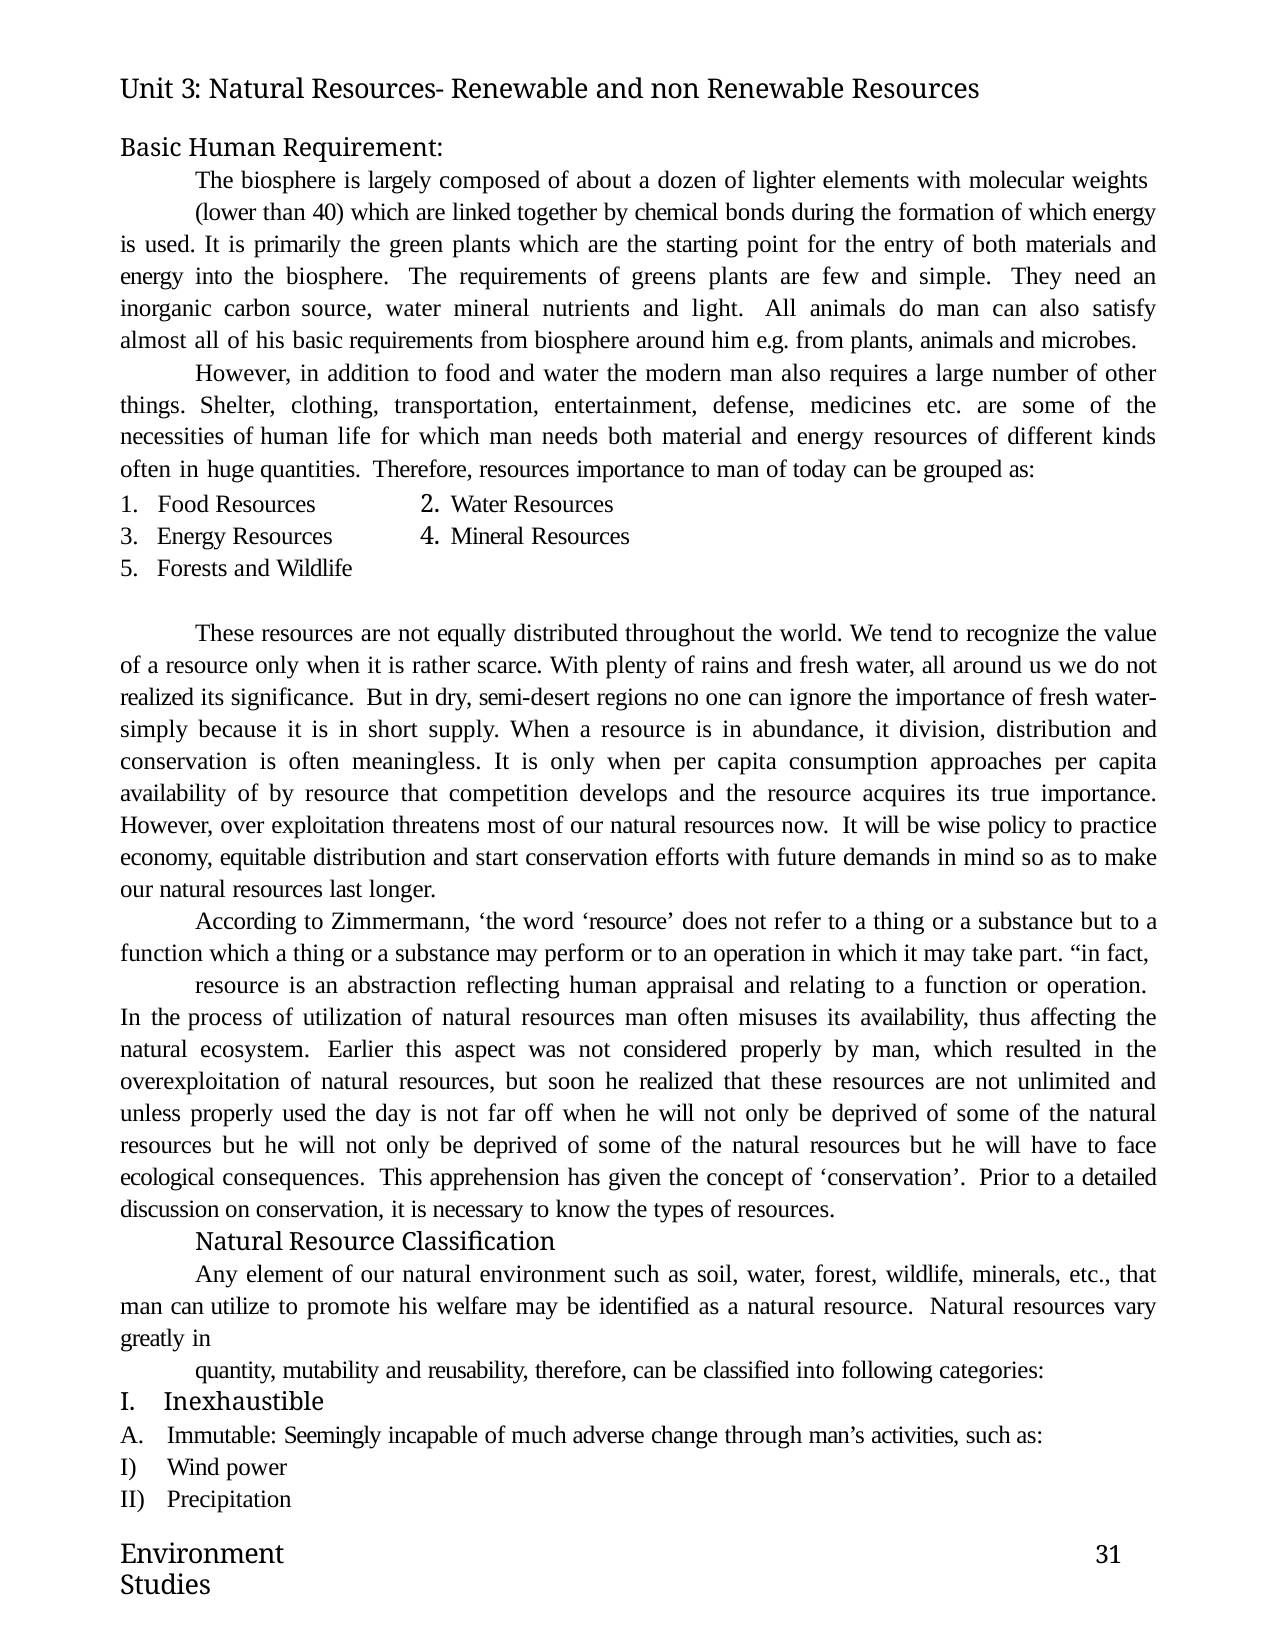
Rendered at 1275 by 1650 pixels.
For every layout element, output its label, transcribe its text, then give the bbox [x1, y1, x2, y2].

text_box 1. Food Resources 3. Energy Resources 5. Forests and Wildlife [117, 482, 355, 582]
text_box 2. Water Resources 4. Mineral Resources [417, 482, 632, 550]
slide_number 31 [1088, 1539, 1137, 1650]
text_box These resources are not equally distributed throughout the world. We tend to recognize the value of a resource only when it is rather scarce. With plenty of rains and fresh water, all around us we do not realized its significance. But in dry, semi-desert regions no one can ignore the importance of fresh water- simply because it is in short supply. When a resource is in abundance, it division, distribution and conservation is often meaningless. It is only when per capita consumption approaches per capita availability of by resource that competition develops and the resource acquires its true importance. However, over exploitation threatens most of our natural resources now. It will be wise policy to practice economy, equitable distribution and start conservation efforts with future demands in mind so as to make our natural resources last longer. According to Zimmermann, ‘the word ‘resource’ does not refer to a thing or a substance but to a function which a thing or a substance may perform or to an operation in which it may take part. “in fact, resource is an abstraction reflecting human appraisal and relating to a function or operation. In the process of utilization of natural resources man often misuses its availability, thus affecting the natural ecosystem. Earlier this aspect was not considered properly by man, which resulted in the overexploitation of natural resources, but soon he realized that these resources are not unlimited and unless properly used the day is not far off when he will not only be deprived of some of the natural resources but he will not only be deprived of some of the natural resources but he will have to face ecological consequences. This apprehension has given the concept of ‘conservation’. Prior to a detailed discussion on conservation, it is necessary to know the types of resources. Natural Resource Classification Any element of our natural environment such as soil, water, forest, wildlife, minerals, etc., that man can utilize to promote his welfare may be identified as a natural resource. Natural resources vary greatly in quantity, mutability and reusability, therefore, can be classified into following categories: Inexhaustible Immutable: Seemingly incapable of much adverse change through man’s activities, such as: Wind power Precipitation [117, 612, 1158, 1513]
text_box Unit 3: Natural Resources- Renewable and non Renewable Resources Basic Human Requirement: The biosphere is largely composed of about a dozen of lighter elements with molecular weights (lower than 40) which are linked together by chemical bonds during the formation of which energy is used. It is primarily the green plants which are the starting point for the entry of both materials and energy into the biosphere. The requirements of greens plants are few and simple. They need an inorganic carbon source, water mineral nutrients and light. All animals do man can also satisfy almost all of his basic requirements from biosphere around him e.g. from plants, animals and microbes. However, in addition to food and water the modern man also requires a large number of other things. Shelter, clothing, transportation, entertainment, defense, medicines etc. are some of the necessities of human life for which man needs both material and energy resources of different kinds often in huge quantities. Therefore, resources importance to man of today can be grouped as: [117, 69, 1158, 482]
footer Environment Studies [117, 1538, 365, 1650]
